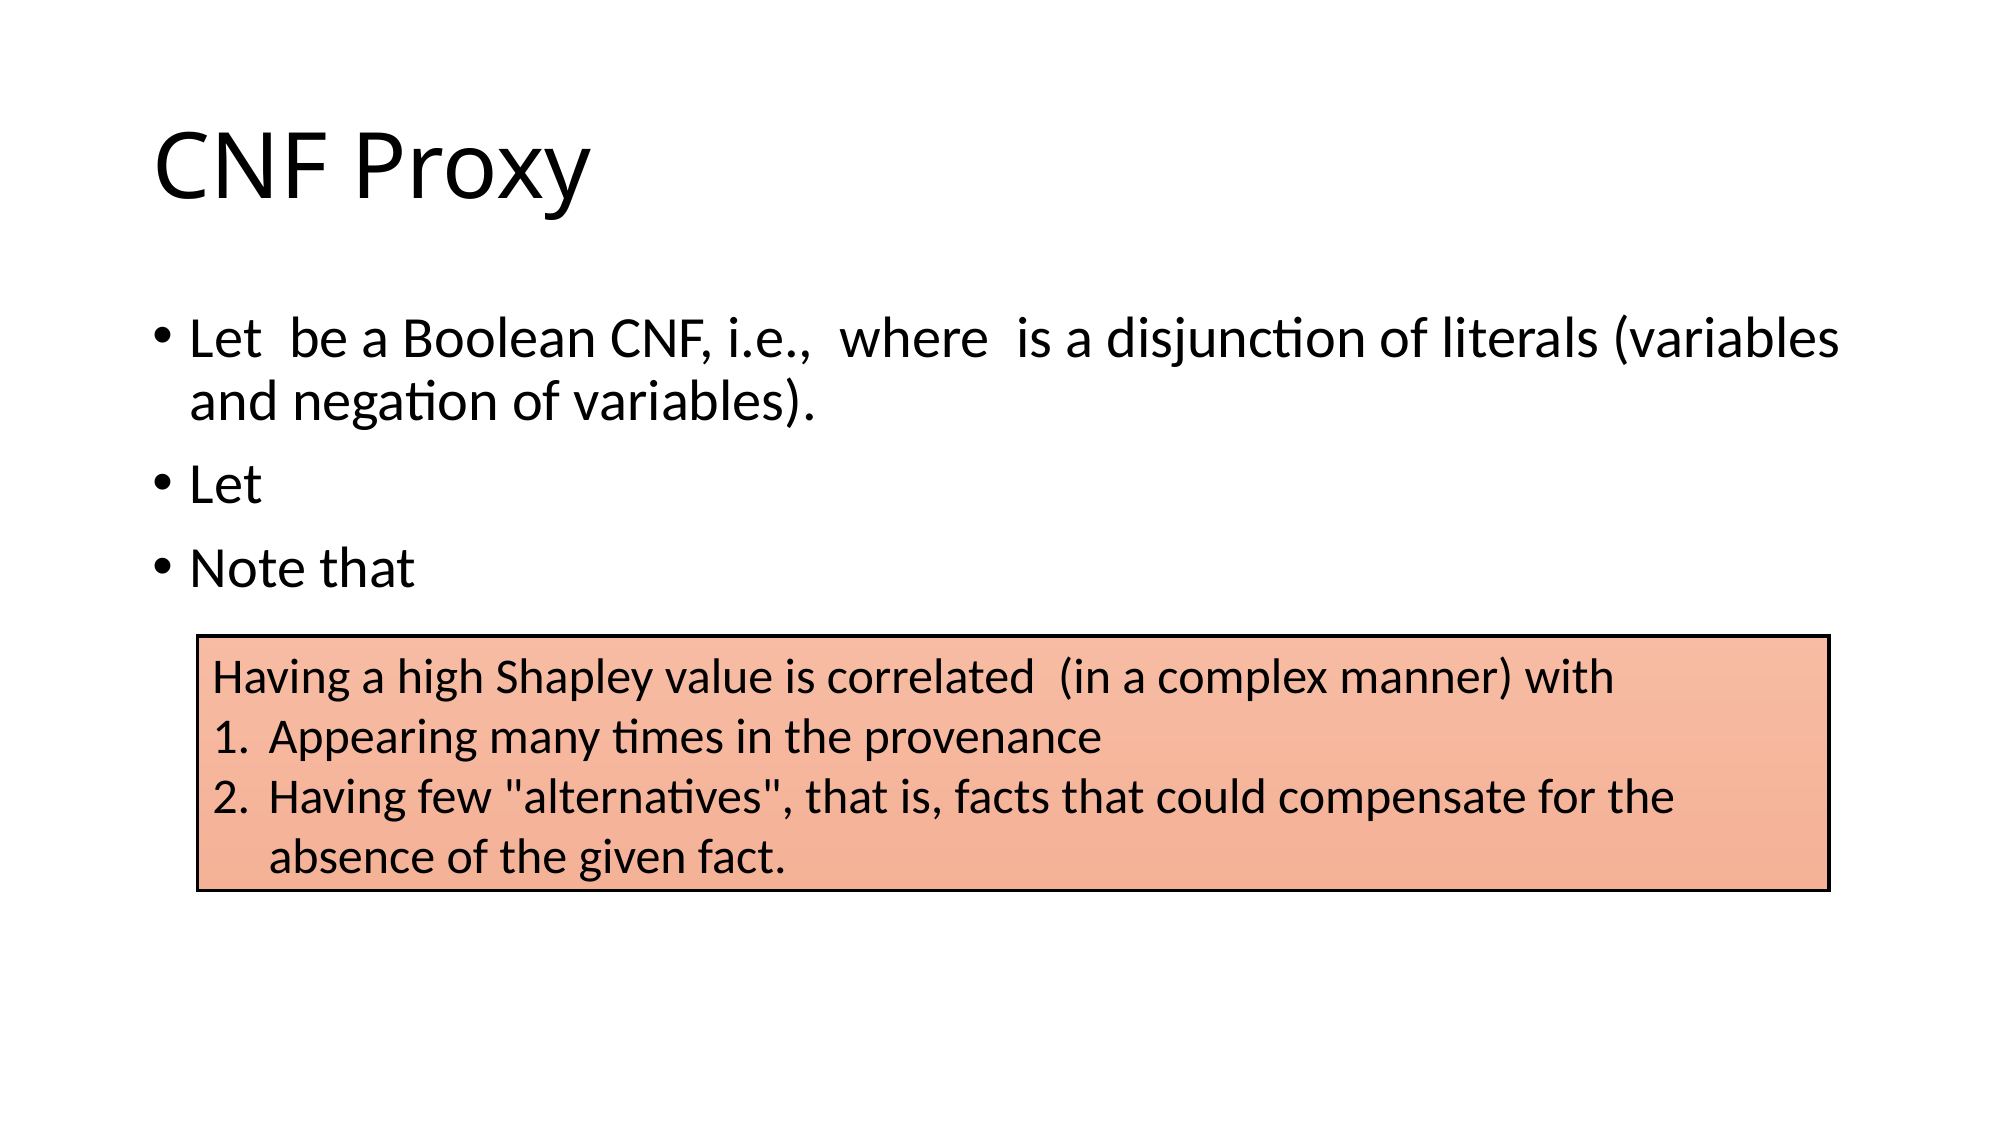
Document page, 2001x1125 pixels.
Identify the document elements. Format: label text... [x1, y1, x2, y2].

text_box Having a high Shapley value is correlated (in a complex manner) with Appearing many times in the provenance Having few "alternatives", that is, facts that could compensate for the absence of the given fact. [197, 635, 1829, 891]
title CNF Proxy [137, 59, 1863, 278]
